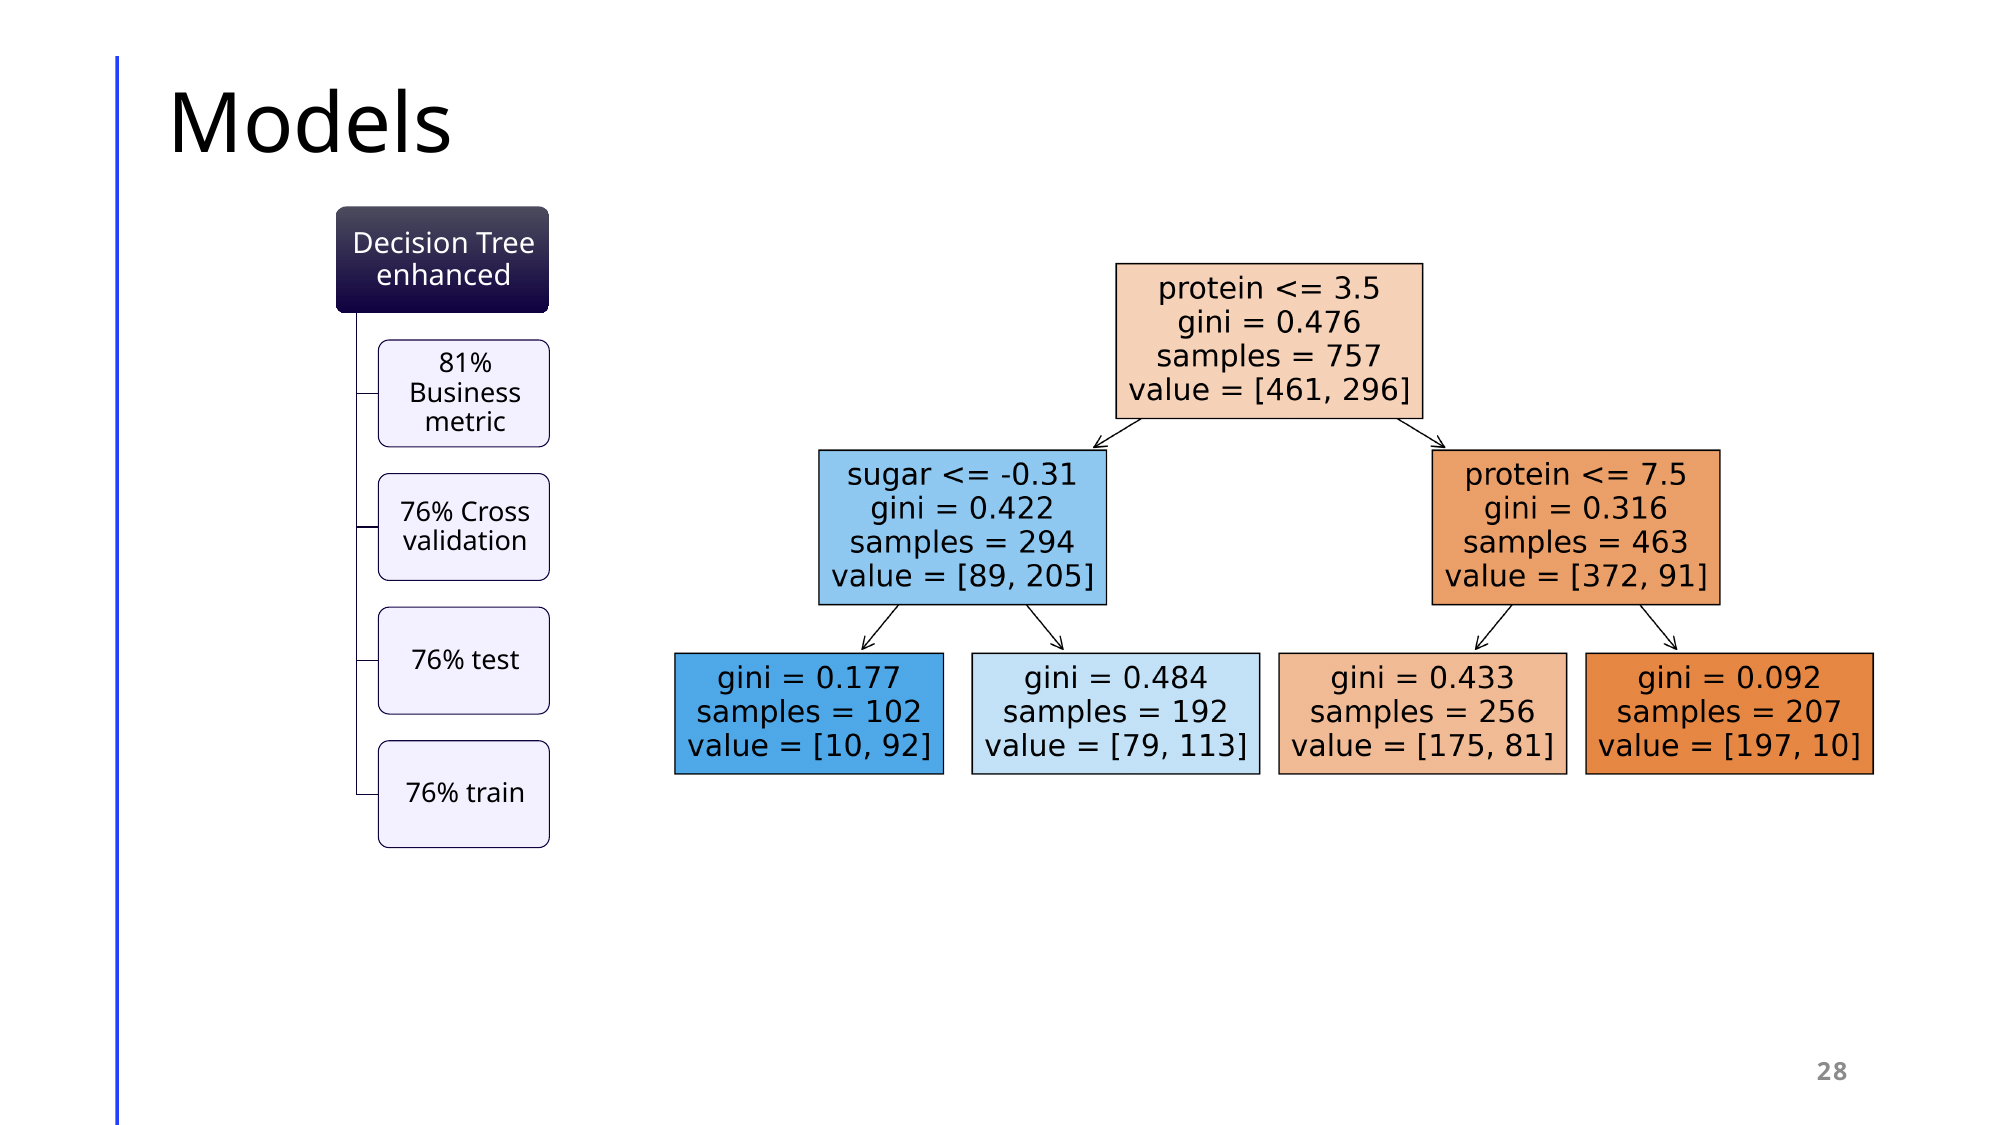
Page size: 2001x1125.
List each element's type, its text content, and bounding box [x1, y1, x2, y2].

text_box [271, 206, 614, 848]
slide_number 28 [1412, 1042, 1863, 1103]
text_box Models [153, 73, 1458, 267]
picture [644, 237, 1893, 817]
